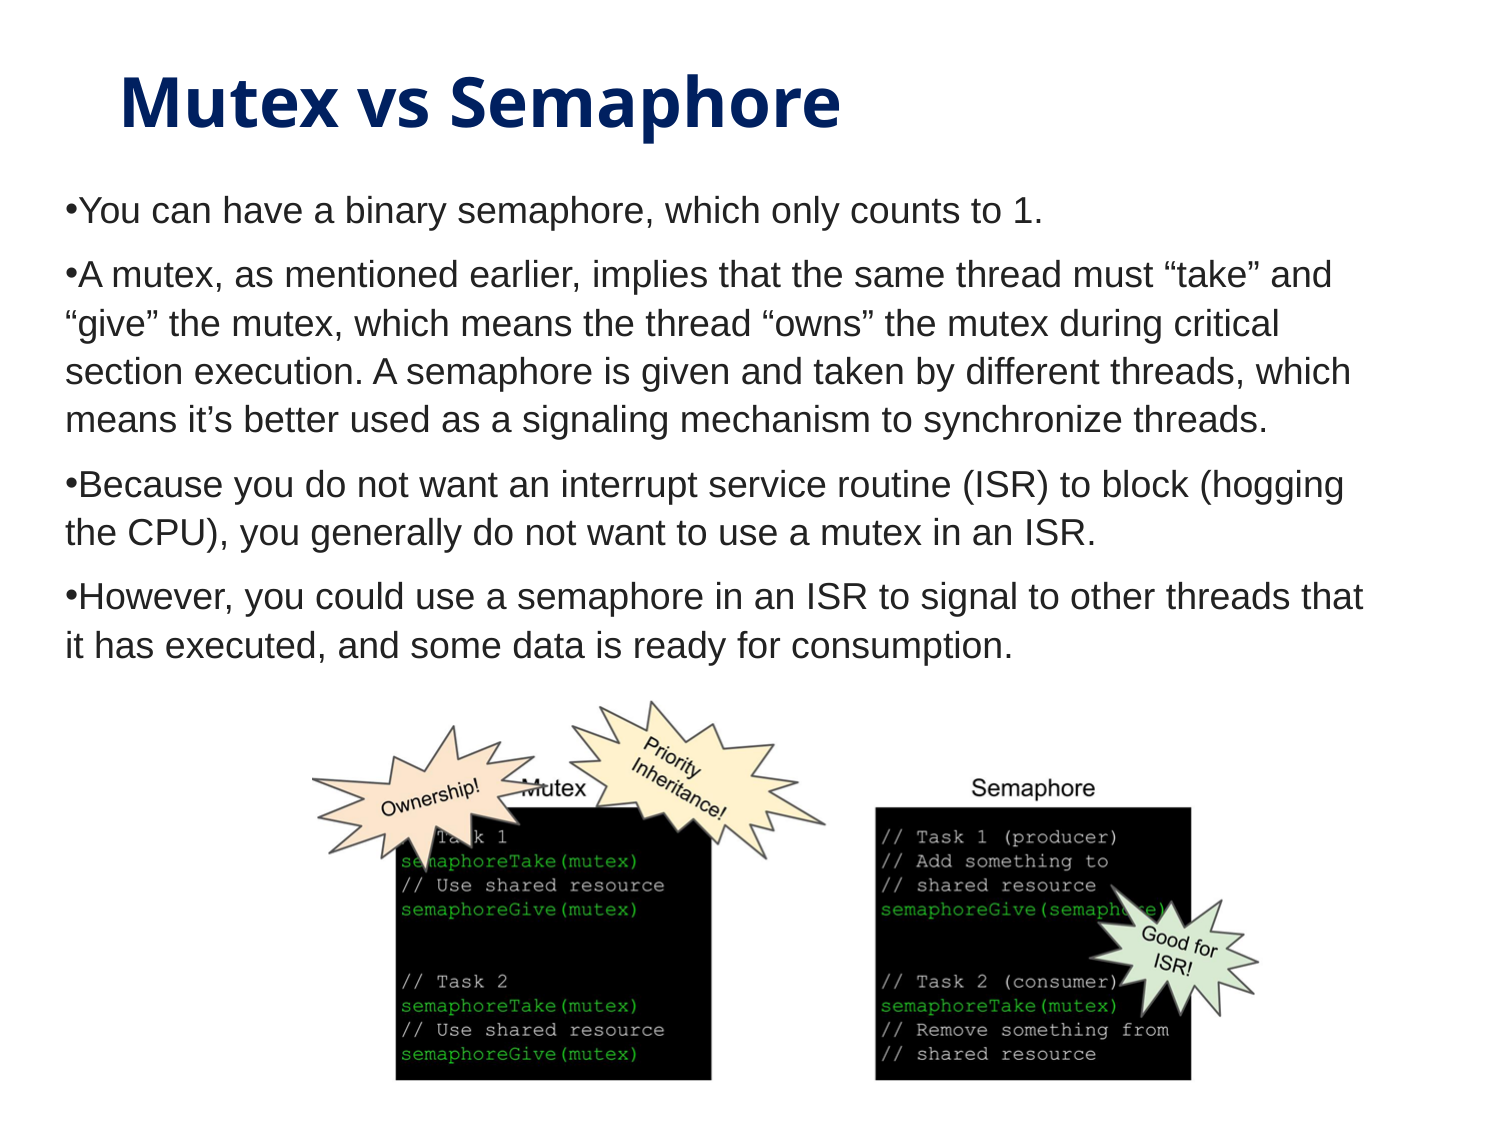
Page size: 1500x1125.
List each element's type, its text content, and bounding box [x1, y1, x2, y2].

title Mutex vs Semaphore [103, 59, 1397, 150]
picture [312, 699, 1275, 1086]
list You can have a binary semaphore, which only counts to 1. A mutex, as mentioned earlier, implies that the same thread must “take” and “give” the mutex, which means the thread “owns” the mutex during critical section execution. A semaphore is given and taken by different threads, which means it’s better used as a signaling mechanism to synchronize threads. Because you do not want an interrupt service routine (ISR) to block (hogging the CPU), you generally do not want to use a mutex in an ISR. However, you could use a semaphore in an ISR to signal to other threads that it has executed, and some data is ready for consumption. [50, 174, 1397, 1014]
